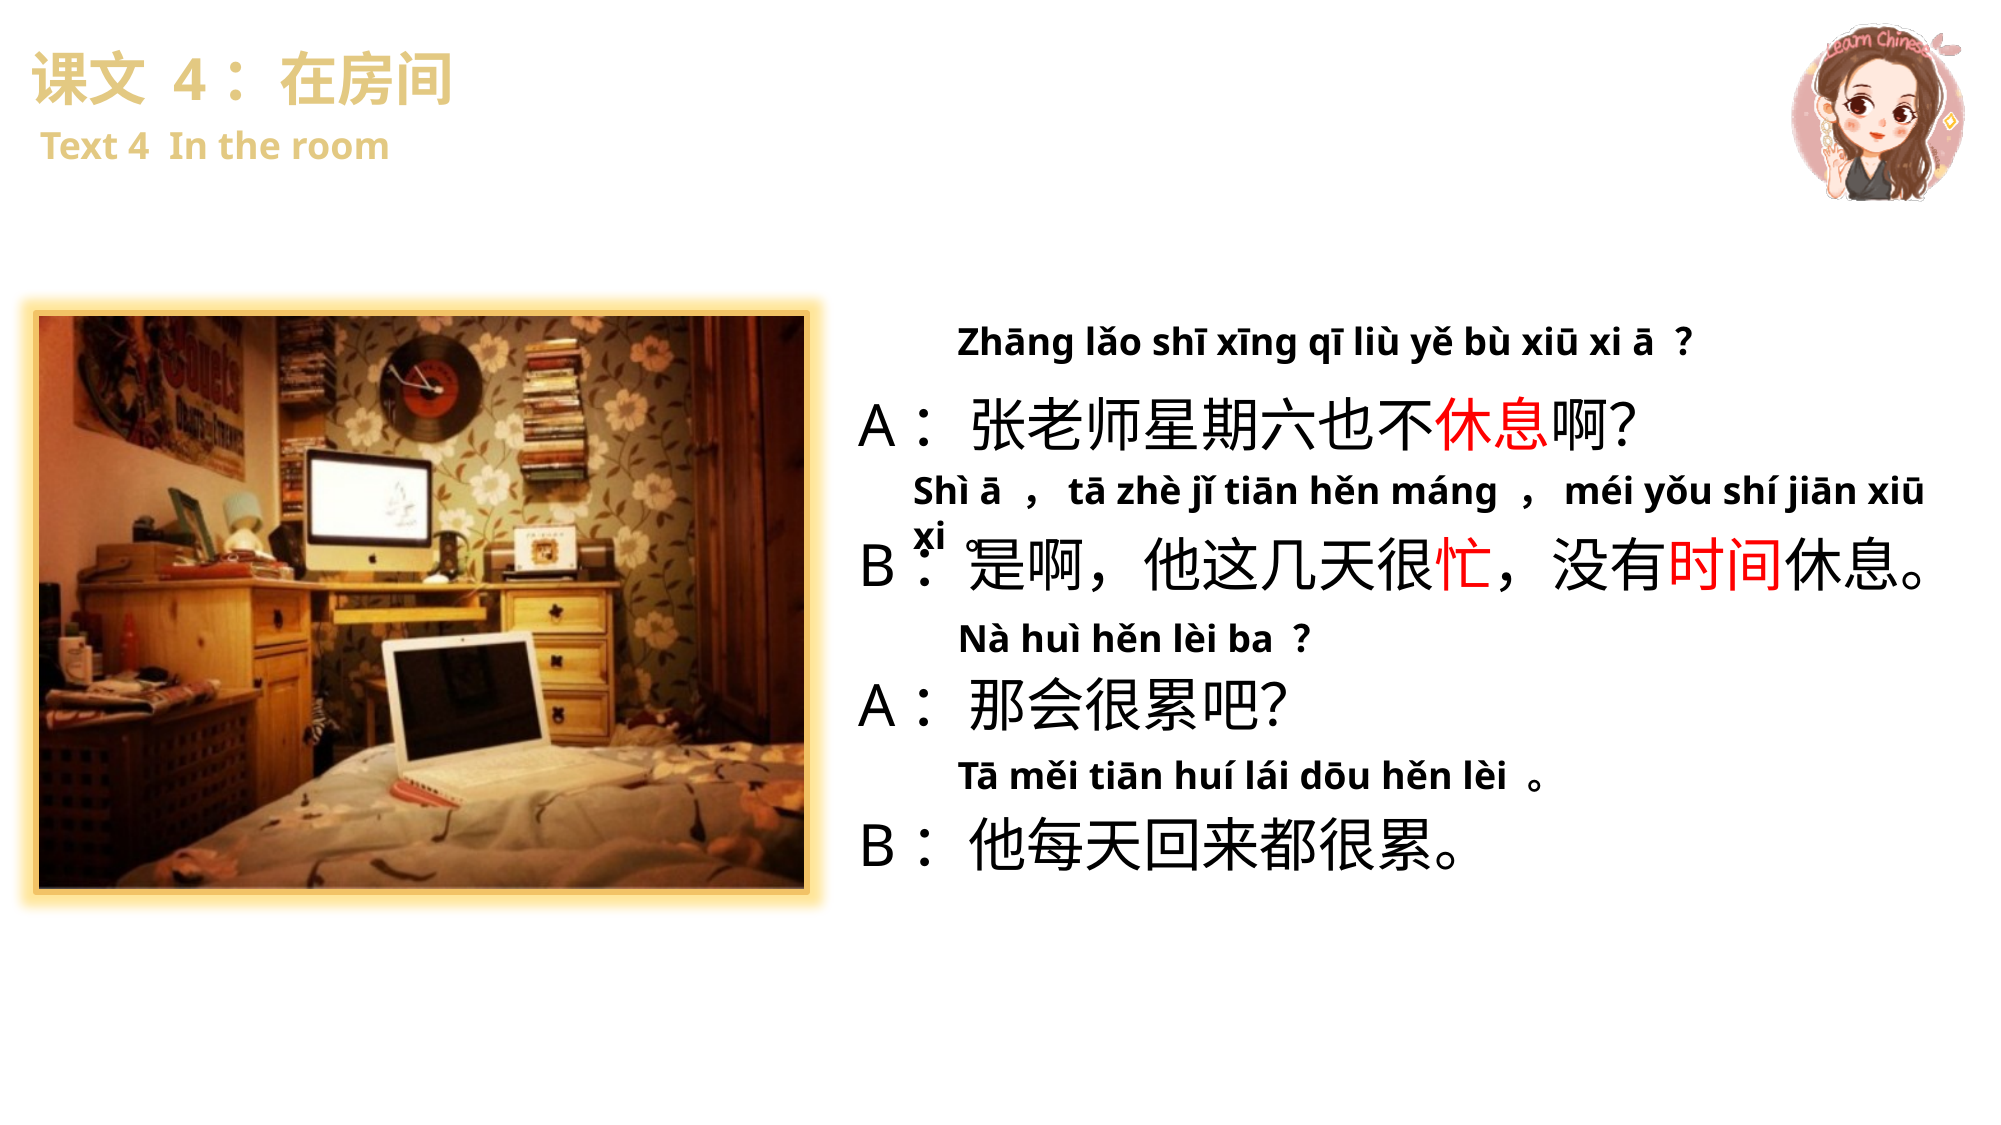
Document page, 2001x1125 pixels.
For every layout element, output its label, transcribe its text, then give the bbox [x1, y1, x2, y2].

text_box Shì ā ，tā zhè jǐ tiān hěn máng ，méi yǒu shí jiān xiū xi 。 [898, 459, 1998, 565]
text_box Text 4 In the room [25, 115, 406, 175]
text_box Zhāng lǎo shī xīng qī liù yě bù xiū xi ā ？ [942, 310, 1944, 371]
text_box A：张老师星期六也不休息啊？ B：是啊，他这几天很忙，没有时间休息。 A：那会很累吧？ B：他每天回来都很累。 [843, 310, 1944, 886]
text_box 课文 4：在房间 [15, 35, 469, 120]
picture [1758, 0, 1998, 240]
text_box Tā měi tiān huí lái dōu hěn lèi 。 [942, 744, 1944, 805]
text_box Nà huì hěn lèi ba ？ [942, 607, 1944, 668]
picture [38, 316, 804, 889]
